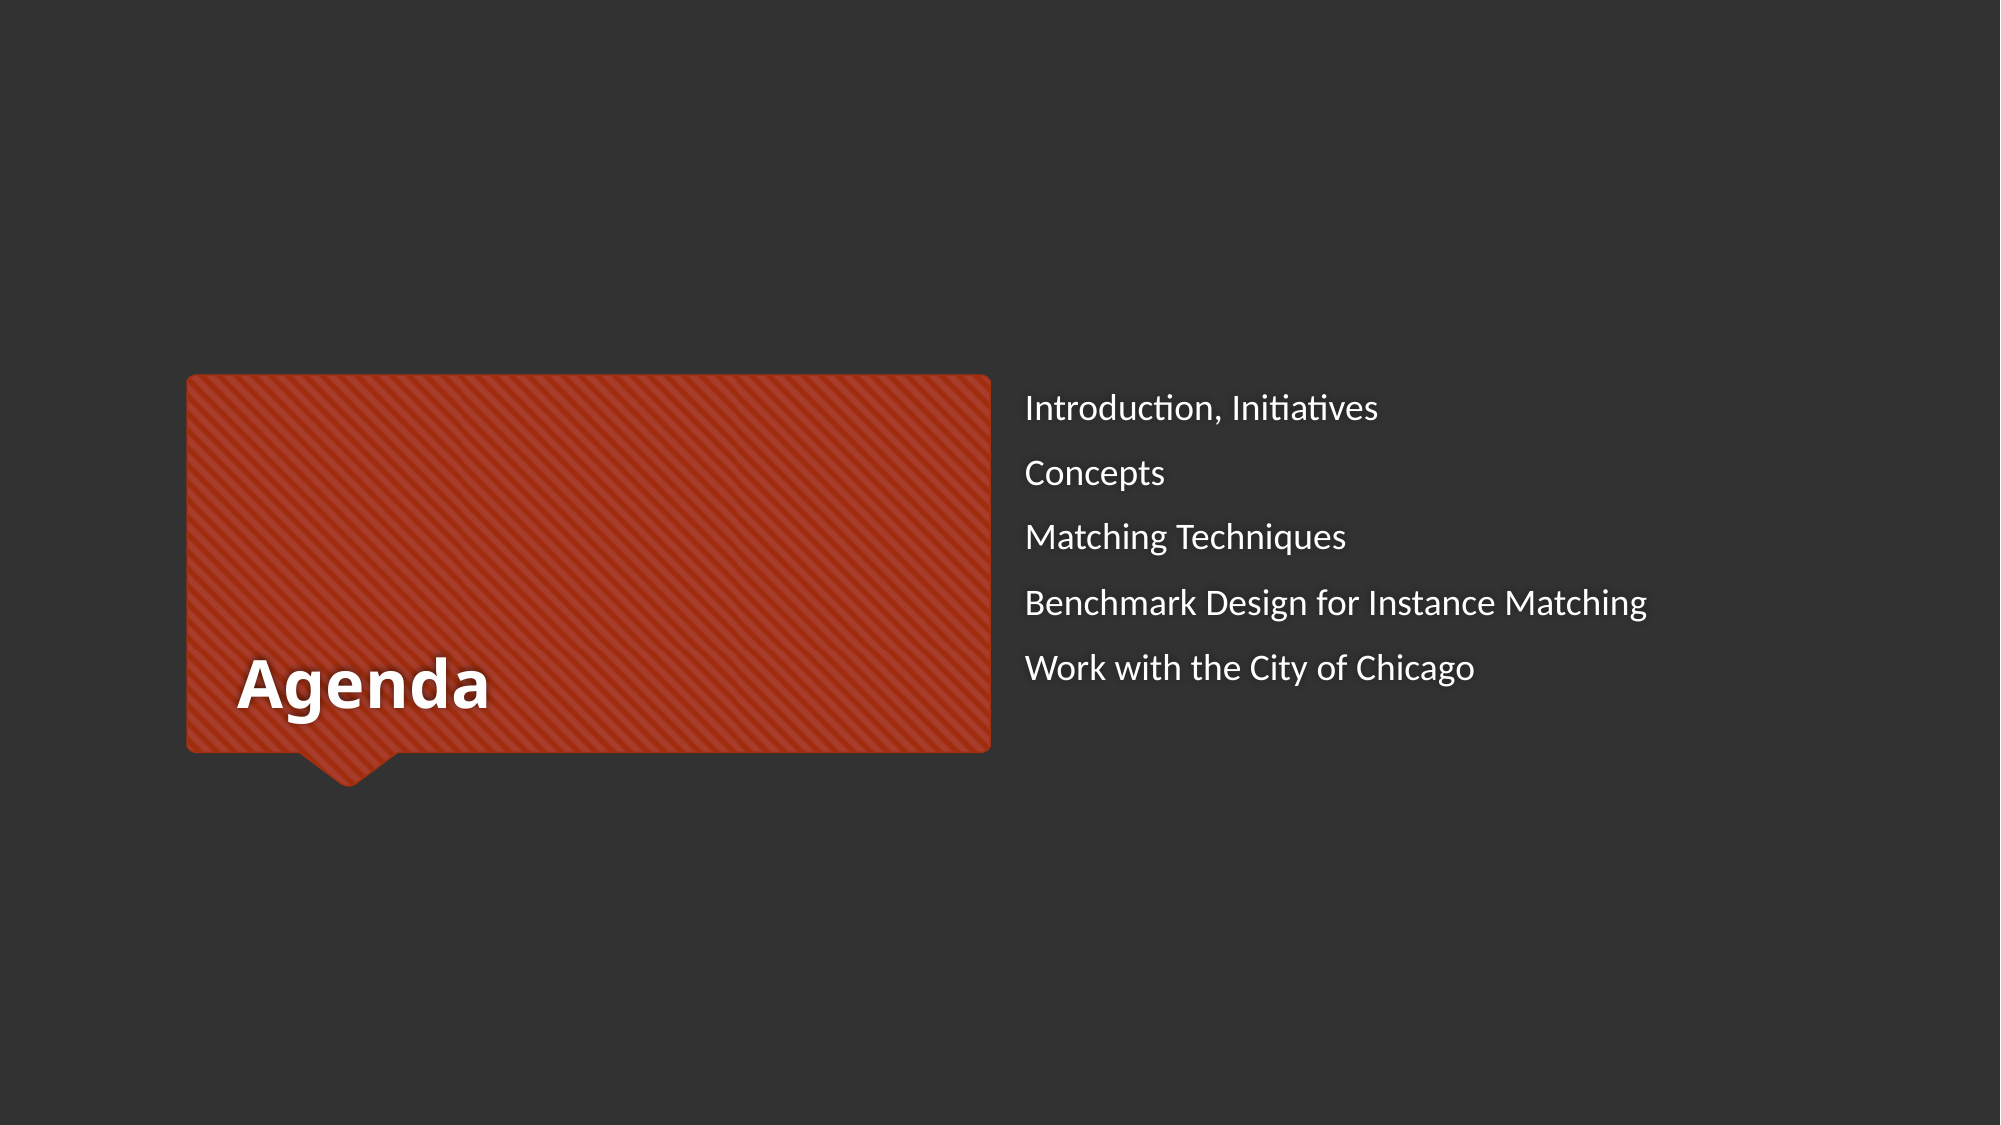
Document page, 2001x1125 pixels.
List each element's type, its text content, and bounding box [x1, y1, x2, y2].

title Agenda [222, 399, 942, 729]
list Introduction, Initiatives Concepts Matching Techniques Benchmark Design for Instance Matching Work with the City of Chicago [1009, 375, 1811, 752]
